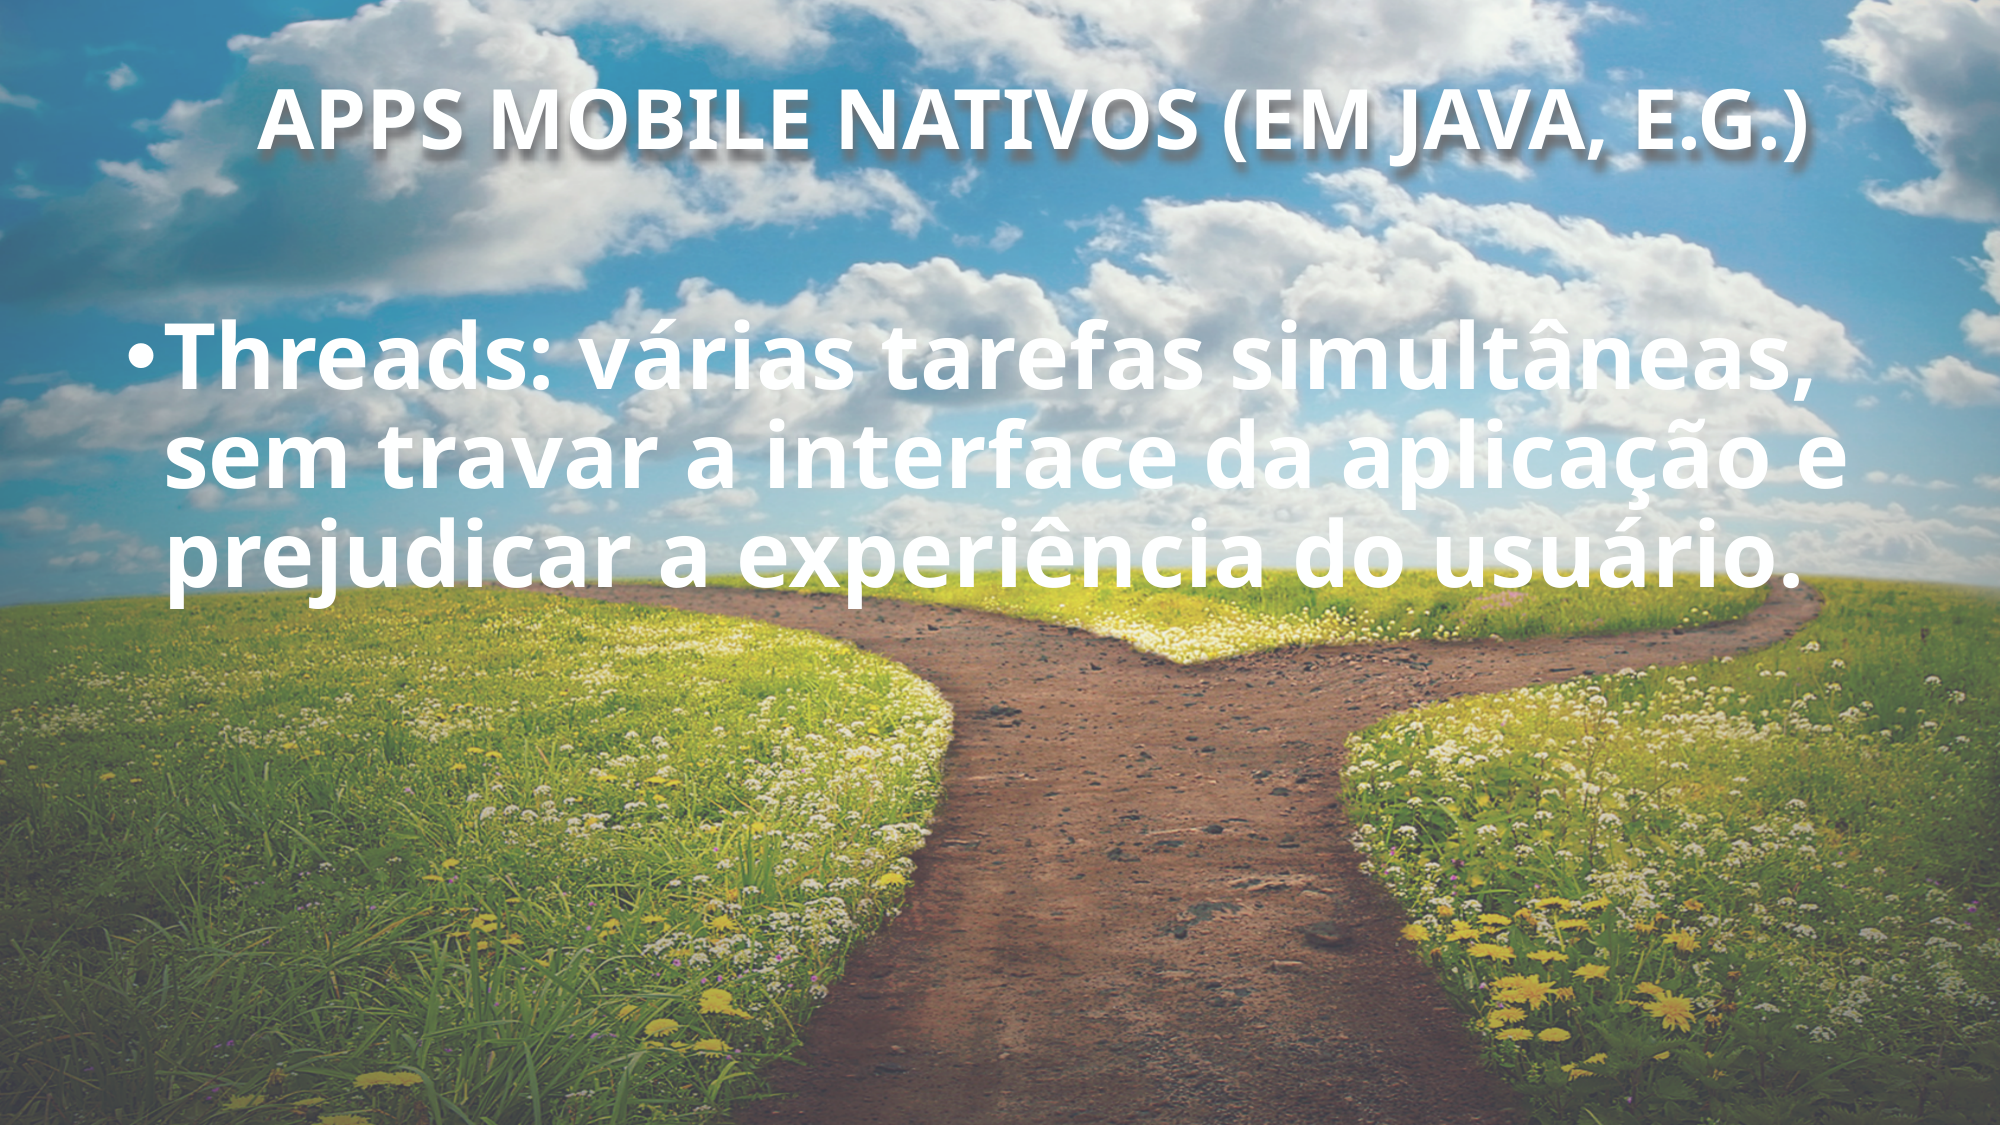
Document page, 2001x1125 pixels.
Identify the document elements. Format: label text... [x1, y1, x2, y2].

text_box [104, 18, 112, 245]
title Apps Mobile nativos (em Java, e.g.) [112, 17, 1956, 228]
list Threads: várias tarefas simultâneas, sem travar a interface da aplicação e prejudicar a experiência do usuário. [110, 302, 1888, 950]
